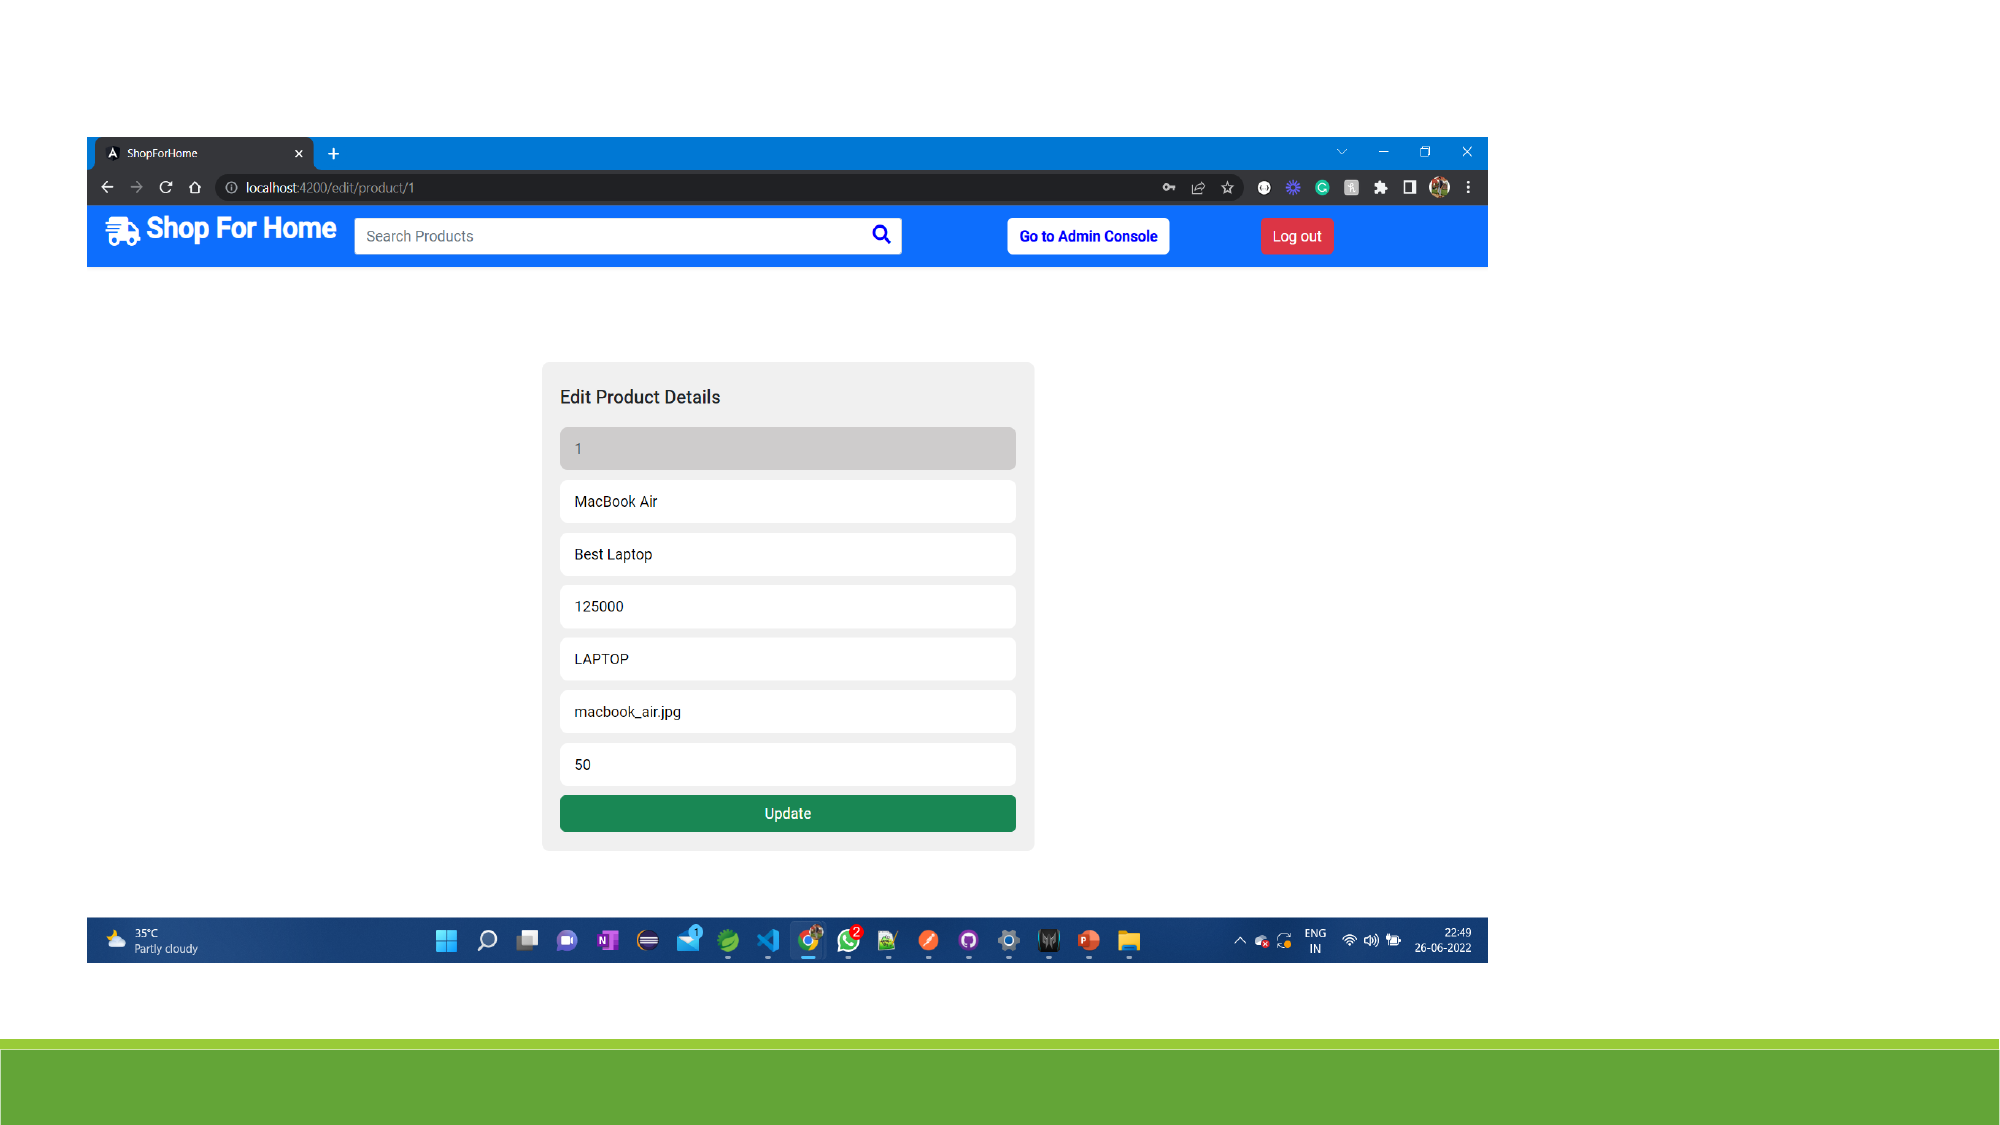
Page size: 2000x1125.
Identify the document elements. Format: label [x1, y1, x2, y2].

picture [86, 136, 1488, 963]
